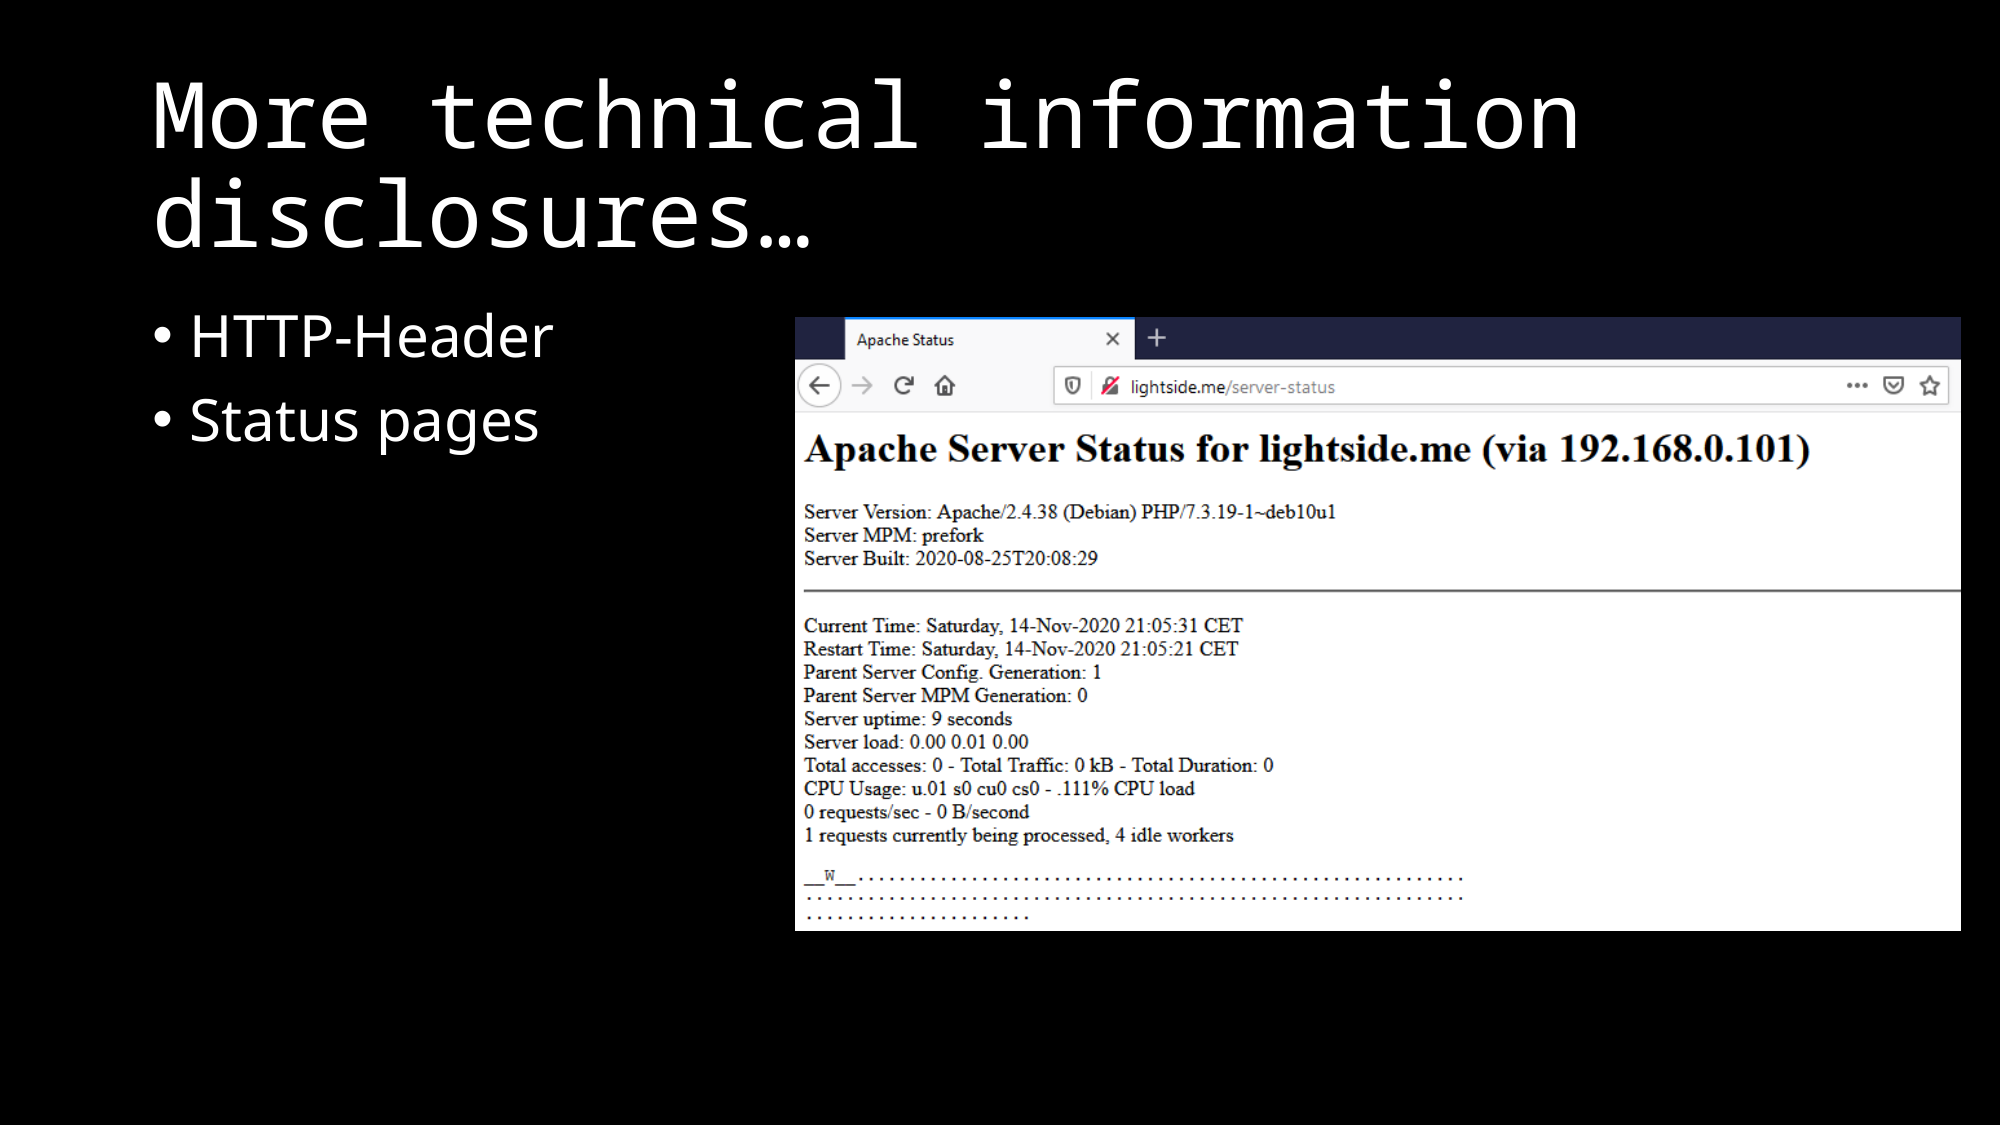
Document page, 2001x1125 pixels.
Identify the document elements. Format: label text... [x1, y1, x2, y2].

list HTTP-Header Status pages [137, 299, 1863, 1014]
picture [795, 317, 1961, 931]
title More technical information disclosures… [137, 59, 1863, 278]
